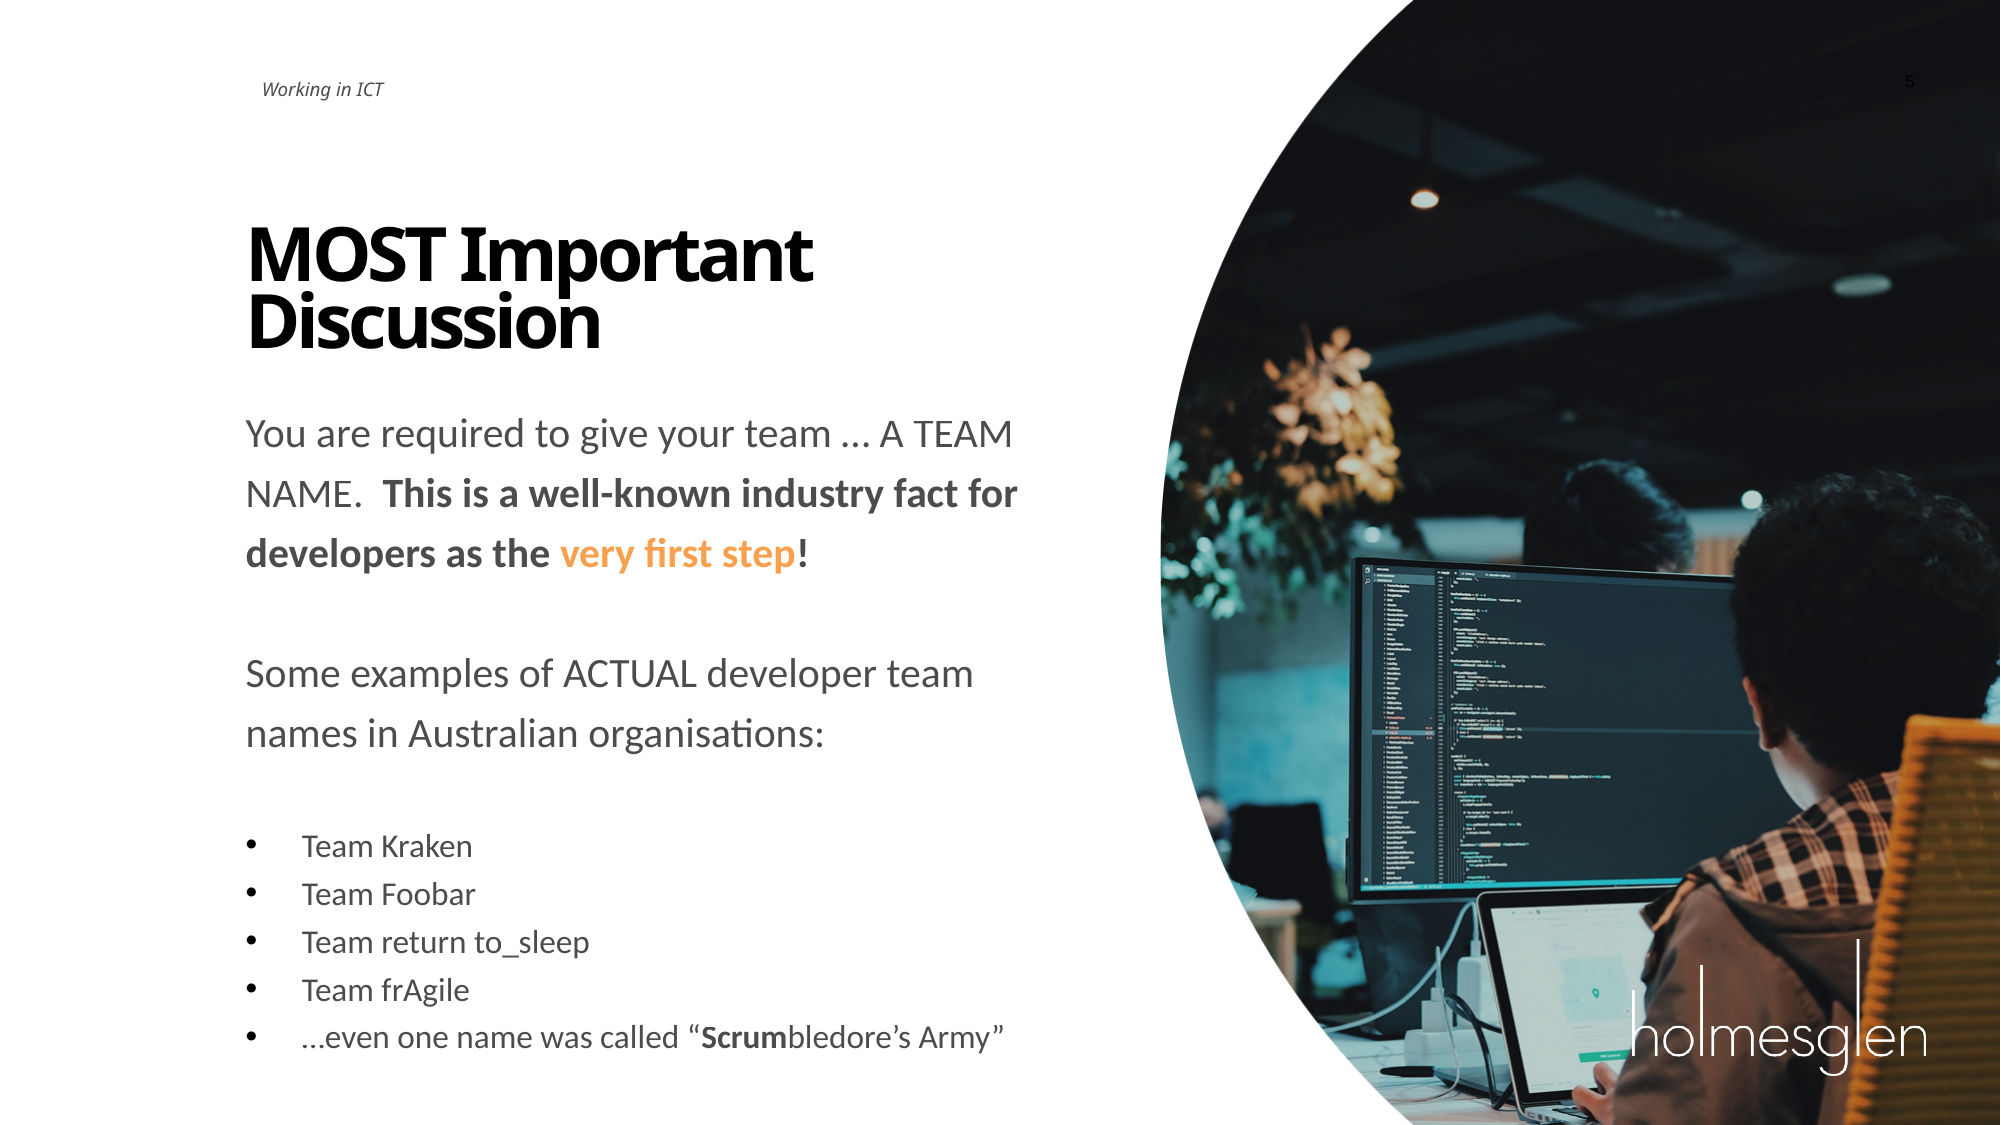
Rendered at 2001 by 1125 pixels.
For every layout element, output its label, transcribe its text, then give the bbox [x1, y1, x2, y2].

title MOST Important Discussion [245, 226, 1078, 397]
list Working in ICT [261, 76, 756, 228]
picture [1160, 0, 2000, 1125]
text_box You are required to give your team … A TEAM NAME. This is a well-known industry fact for developers as the very first step! Some examples of ACTUAL developer team names in Australian organisations: Team Kraken Team Foobar Team return to_sleep Team frAgile …even one name was called “Scrumbledore’s Army” [245, 396, 1076, 1056]
